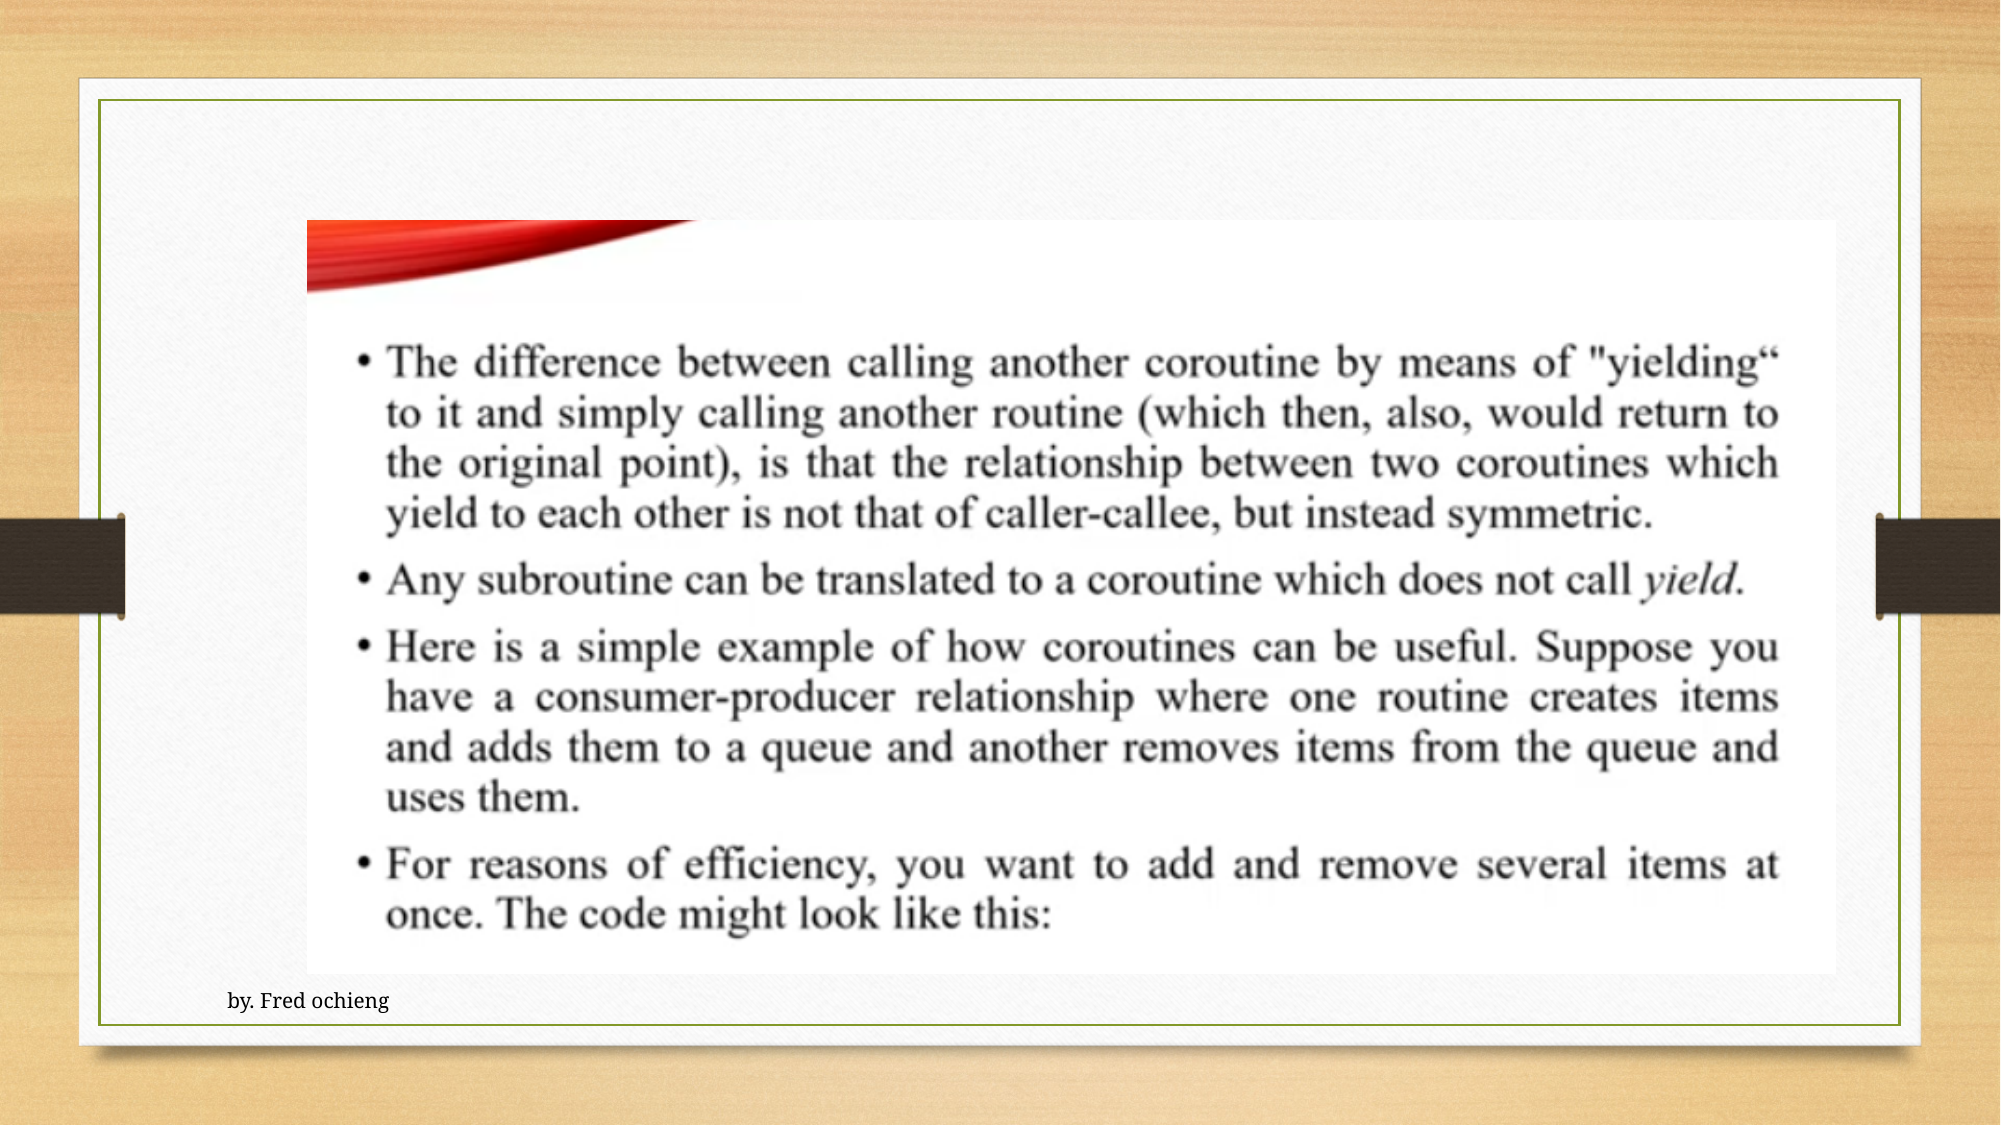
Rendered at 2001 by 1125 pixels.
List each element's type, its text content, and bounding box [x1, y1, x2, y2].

footer by. Fred ochieng [212, 979, 1411, 1025]
picture [0, 0, 2001, 1125]
